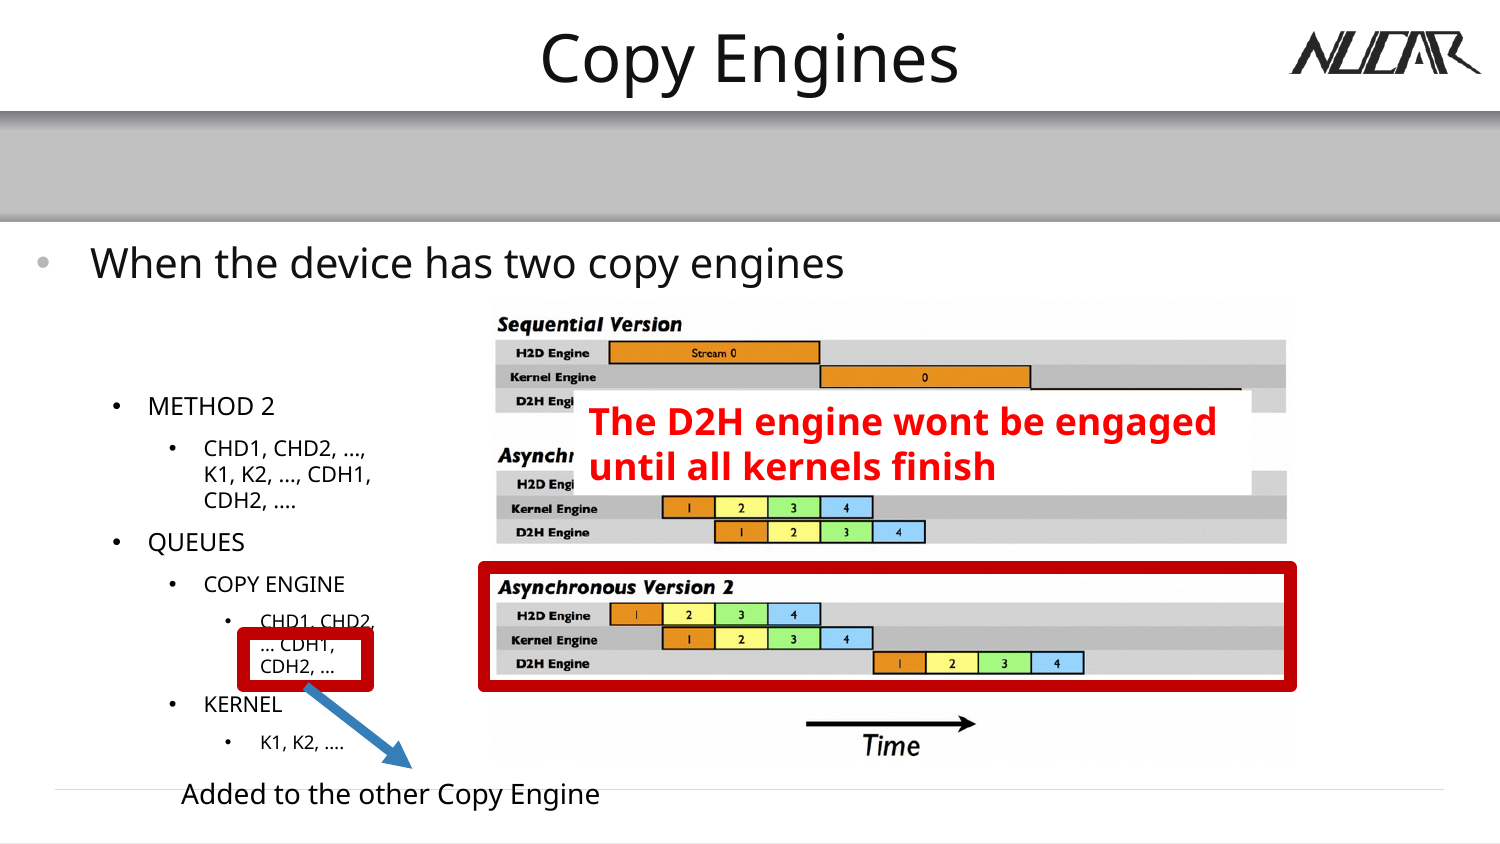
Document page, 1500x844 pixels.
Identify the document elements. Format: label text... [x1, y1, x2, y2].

text_box Method 2 CHD1, CHD2, …, K1, K2, …, CDH1, CDH2, …. Queues Copy Engine CHD1, CHD2, … CDH1, CDH2, … Kernel K1, K2, …. [101, 379, 401, 764]
list When the device has two copy engines [0, 221, 1500, 735]
picture [472, 300, 1318, 772]
text_box Added to the other Copy Engine [166, 768, 659, 818]
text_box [305, 685, 413, 769]
title Copy Engines [97, 0, 1403, 111]
text_box [242, 631, 370, 688]
